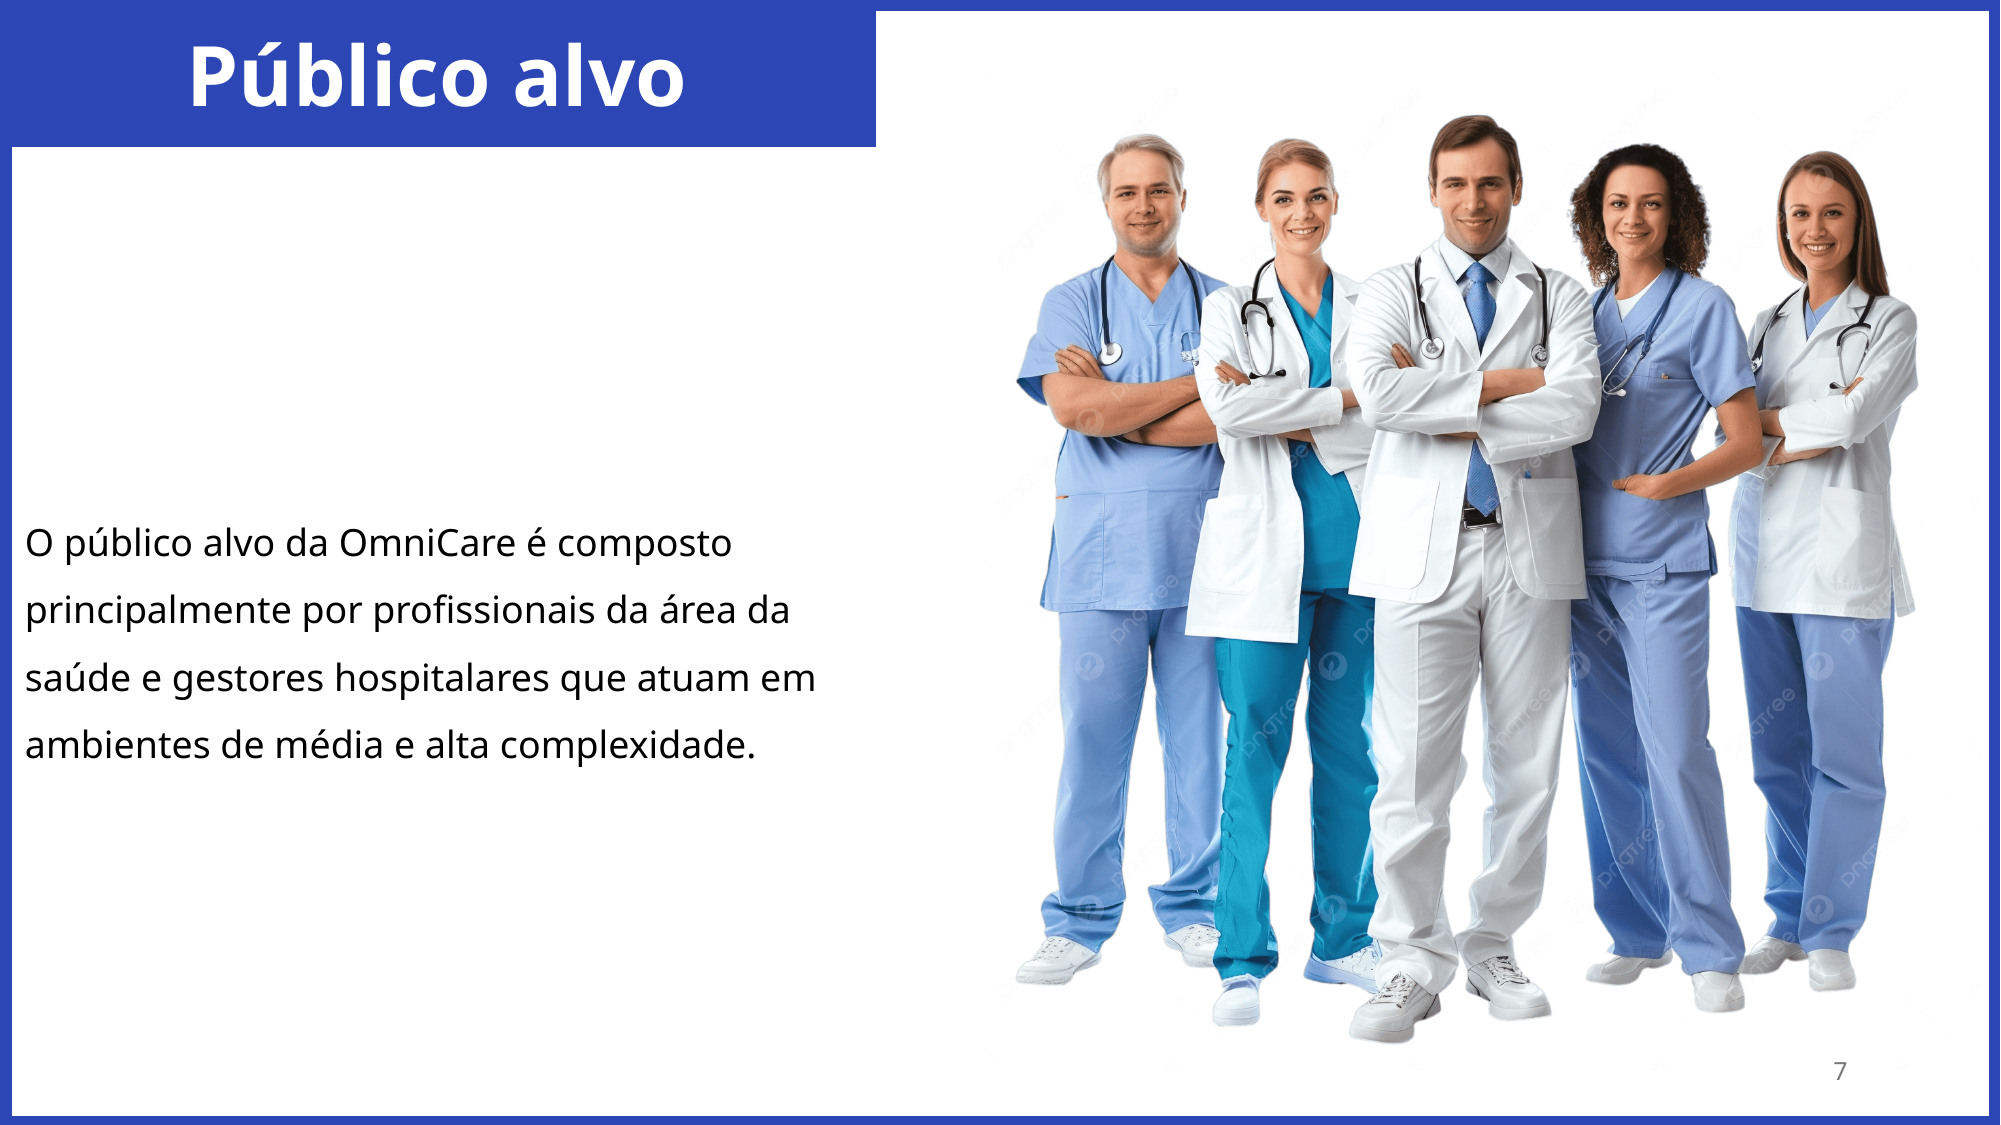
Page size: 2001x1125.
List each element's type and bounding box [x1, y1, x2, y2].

text_box [0, 0, 2000, 1125]
picture [967, 57, 1981, 1070]
